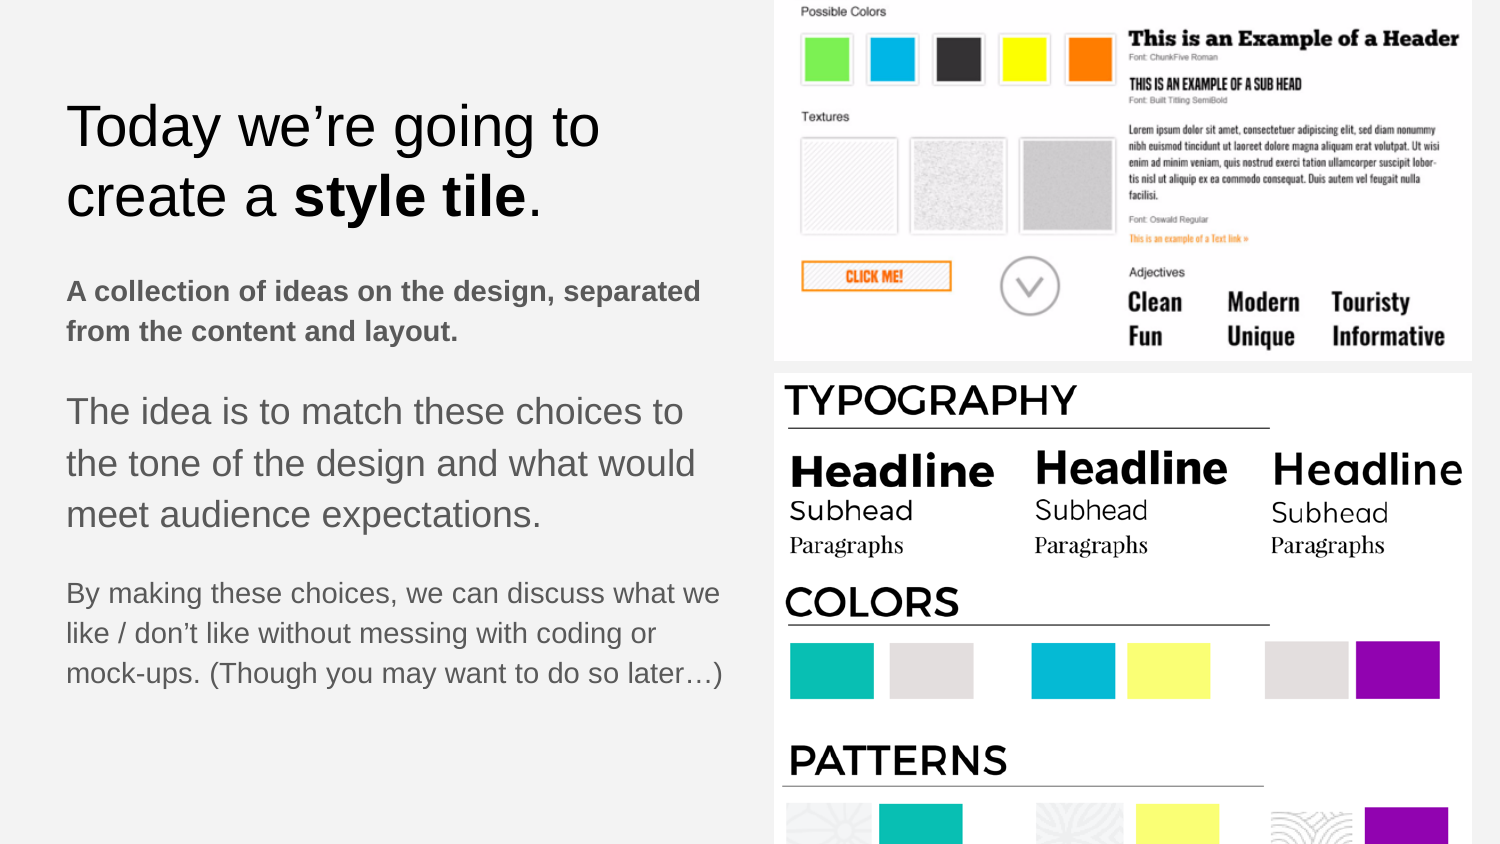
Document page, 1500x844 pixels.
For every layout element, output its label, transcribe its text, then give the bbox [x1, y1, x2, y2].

title Today we’re going to create a style tile. [51, 72, 769, 252]
picture [774, 373, 1472, 844]
list A collection of ideas on the design, separated from the content and layout. The idea is to match these choices to the tone of the design and what would meet audience expectations. By making these choices, we can discuss what we like / don’t like without messing with coding or mock-ups. (Though you may want to do so later…) [51, 251, 748, 813]
picture [774, 0, 1472, 361]
